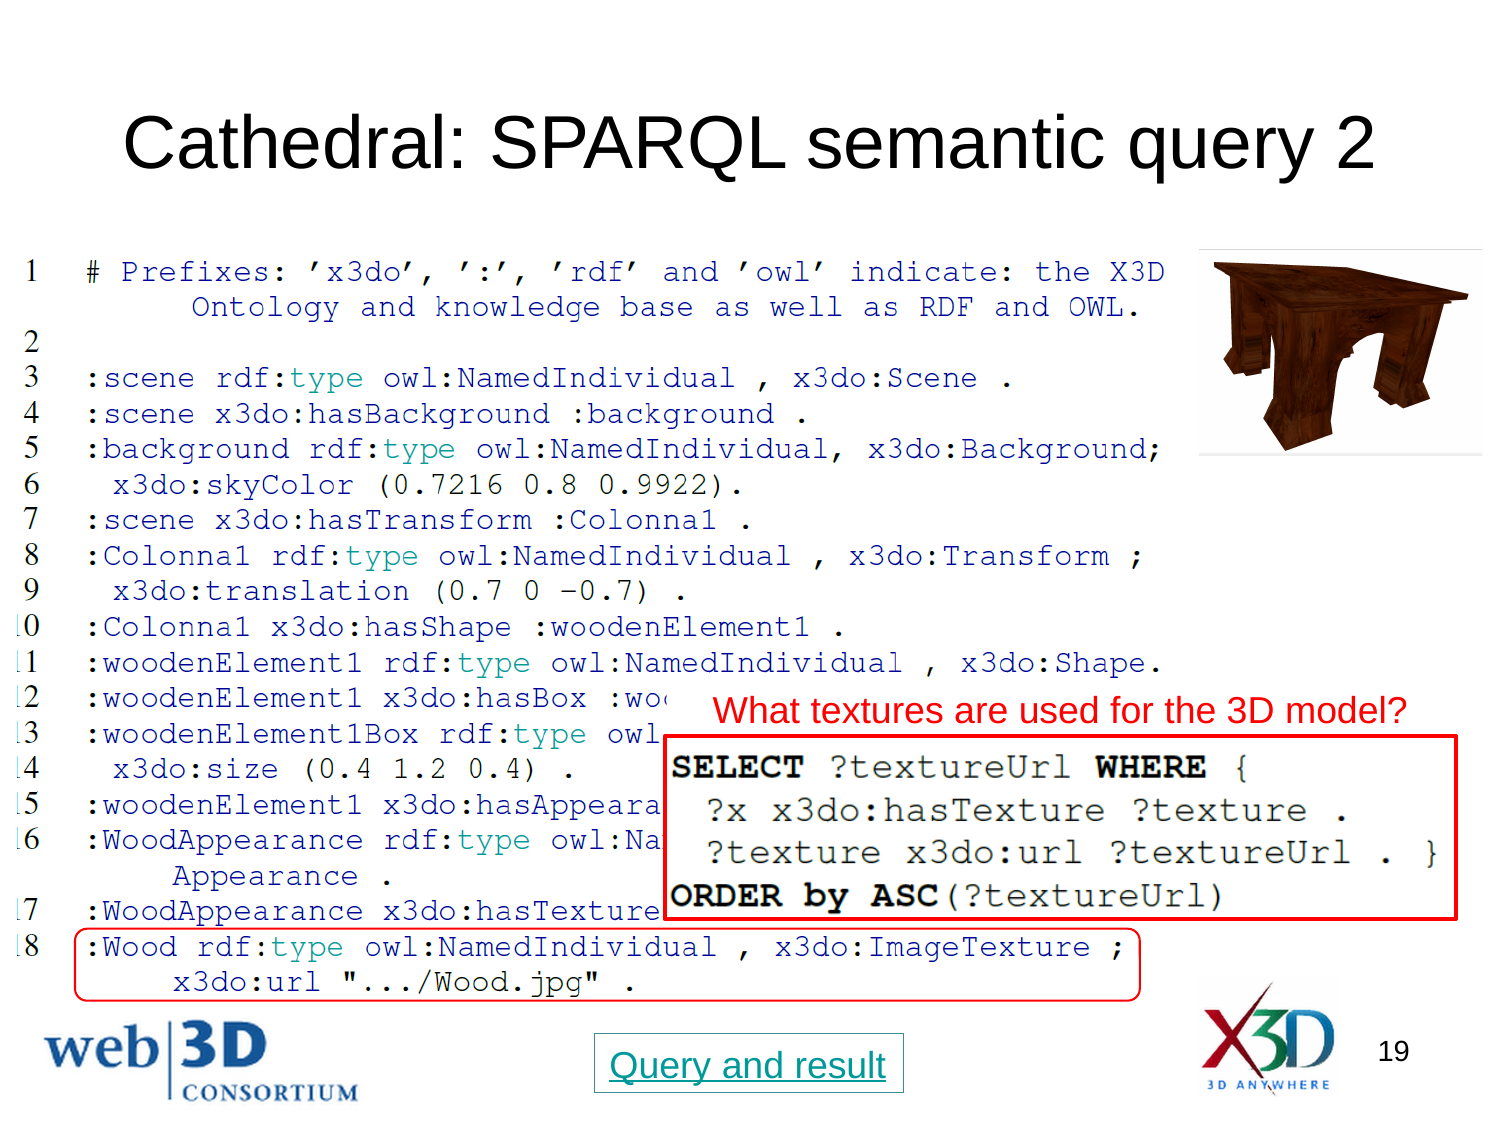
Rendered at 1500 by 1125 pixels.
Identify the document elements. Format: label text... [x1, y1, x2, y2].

picture [41, 1017, 370, 1110]
text_box What textures are used for the 3D model? [1176, 679, 1454, 734]
picture [1198, 977, 1338, 1024]
title Cathedral: SPARQL semantic query 2 [75, 45, 1425, 233]
picture [17, 252, 1454, 1001]
text_box Query and result [594, 1033, 904, 1093]
picture [1198, 243, 1483, 456]
slide_number 19 [1074, 1024, 1425, 1103]
